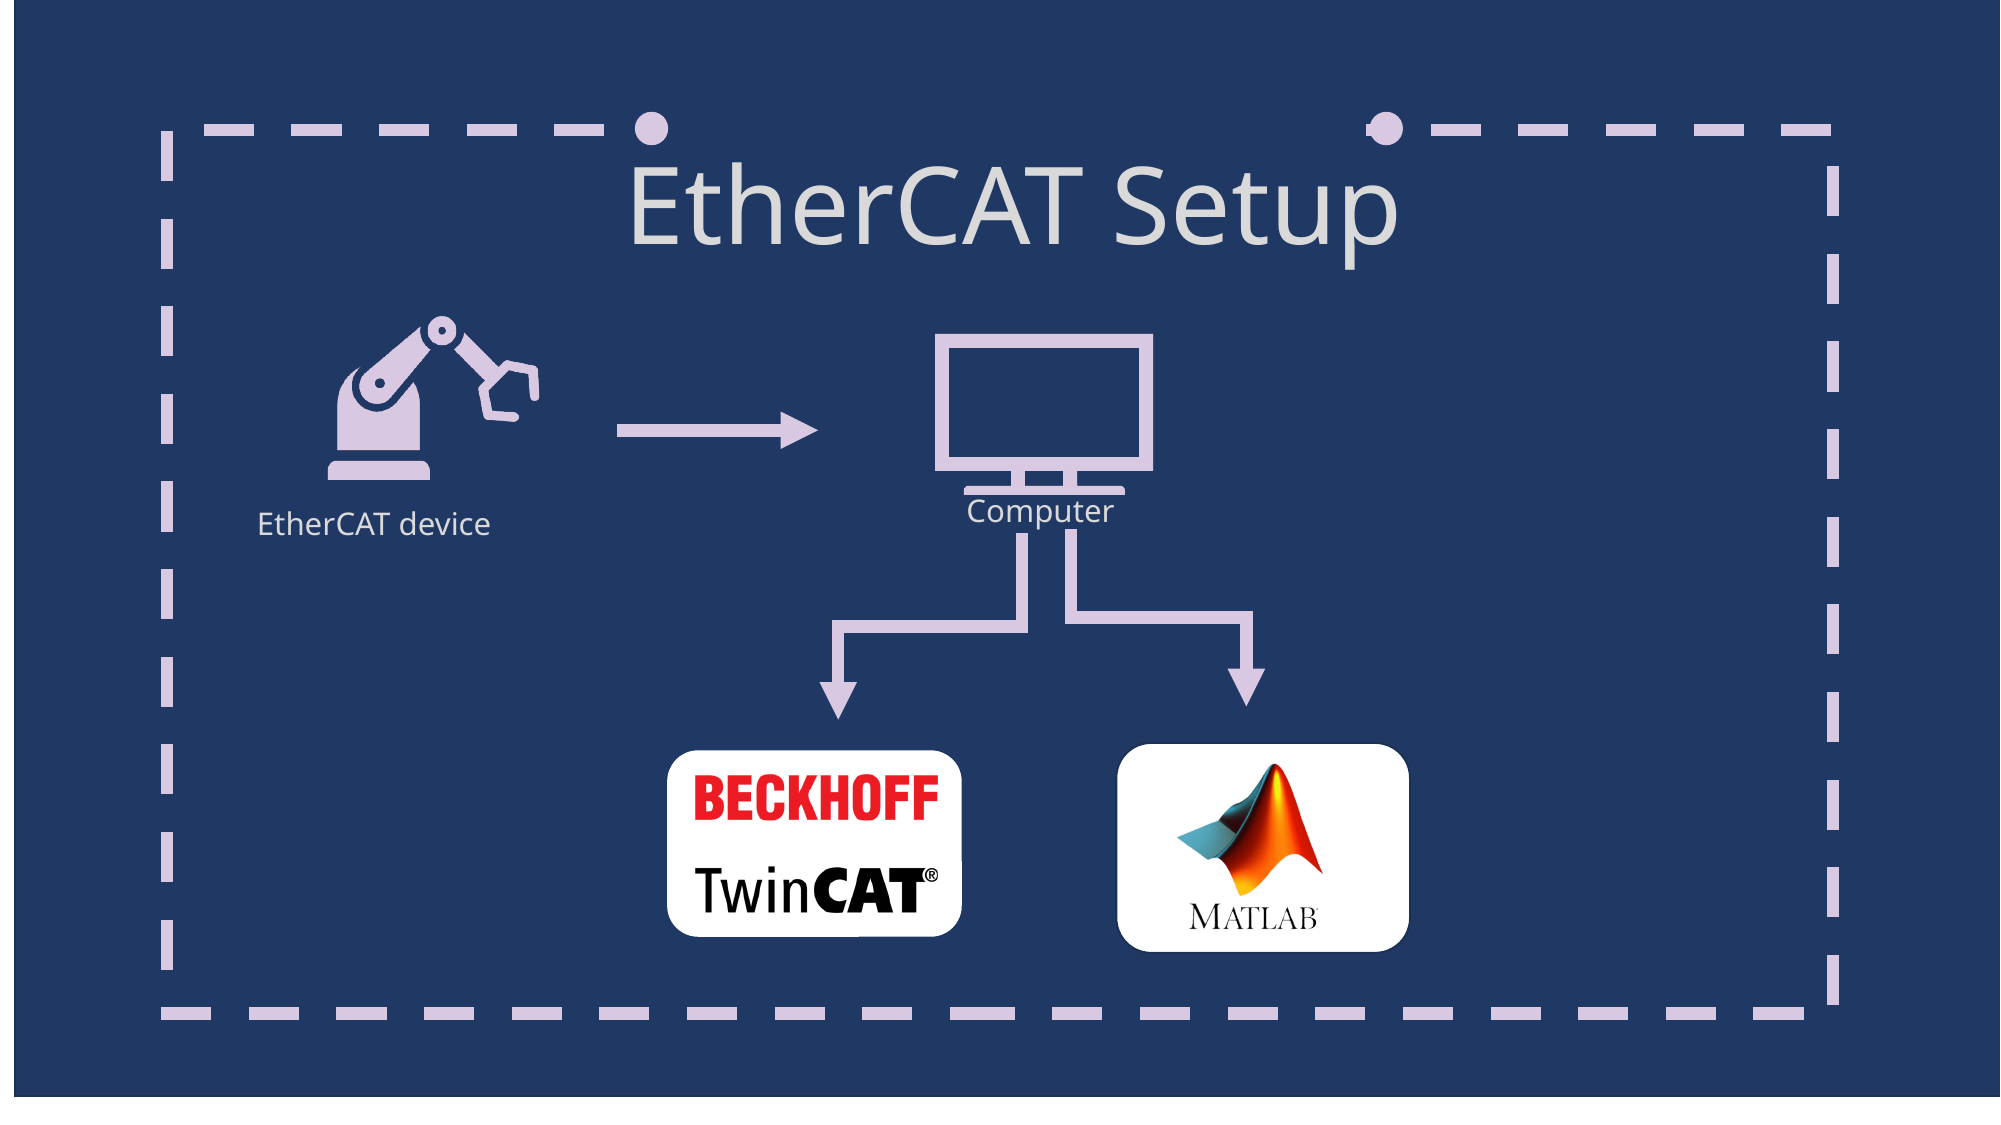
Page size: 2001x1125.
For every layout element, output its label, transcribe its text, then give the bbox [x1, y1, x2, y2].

text_box [166, 129, 1834, 1014]
text_box [1399, 750, 1412, 945]
text_box [634, 111, 669, 146]
title EtherCAT Setup [560, 59, 1468, 276]
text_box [836, 534, 1024, 719]
text_box [666, 749, 963, 938]
picture [695, 774, 938, 914]
picture [314, 279, 549, 514]
text_box [1369, 111, 1403, 146]
text_box Computer [951, 488, 1271, 590]
picture [930, 300, 1158, 528]
picture [1105, 750, 1399, 967]
text_box [14, 0, 2000, 1097]
text_box [1128, 741, 1398, 750]
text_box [1070, 529, 1248, 706]
subtitle EtherCAT device [241, 501, 561, 603]
